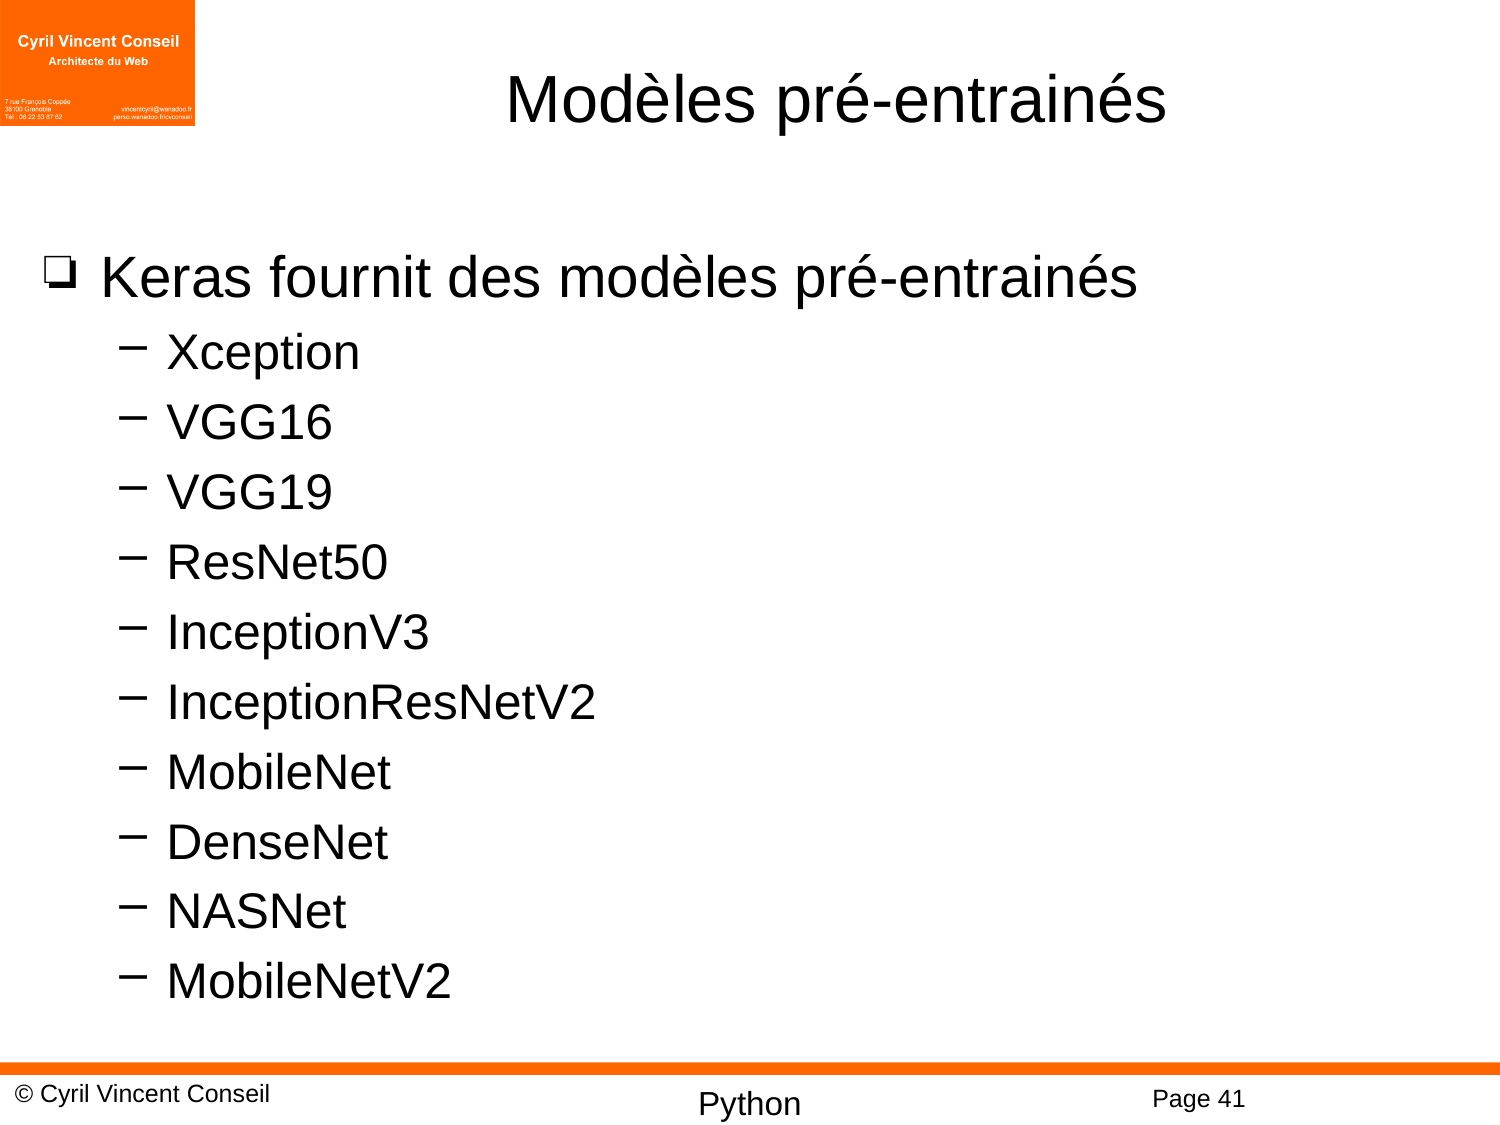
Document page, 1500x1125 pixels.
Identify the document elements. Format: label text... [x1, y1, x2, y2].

list Keras fournit des modèles pré-entrainés Xception VGG16 VGG19 ResNet50 InceptionV3 InceptionResNetV2 MobileNet DenseNet NASNet MobileNetV2 [29, 231, 1468, 1059]
title Modèles pré-entrainés [194, 2, 1480, 190]
picture [0, 0, 195, 126]
